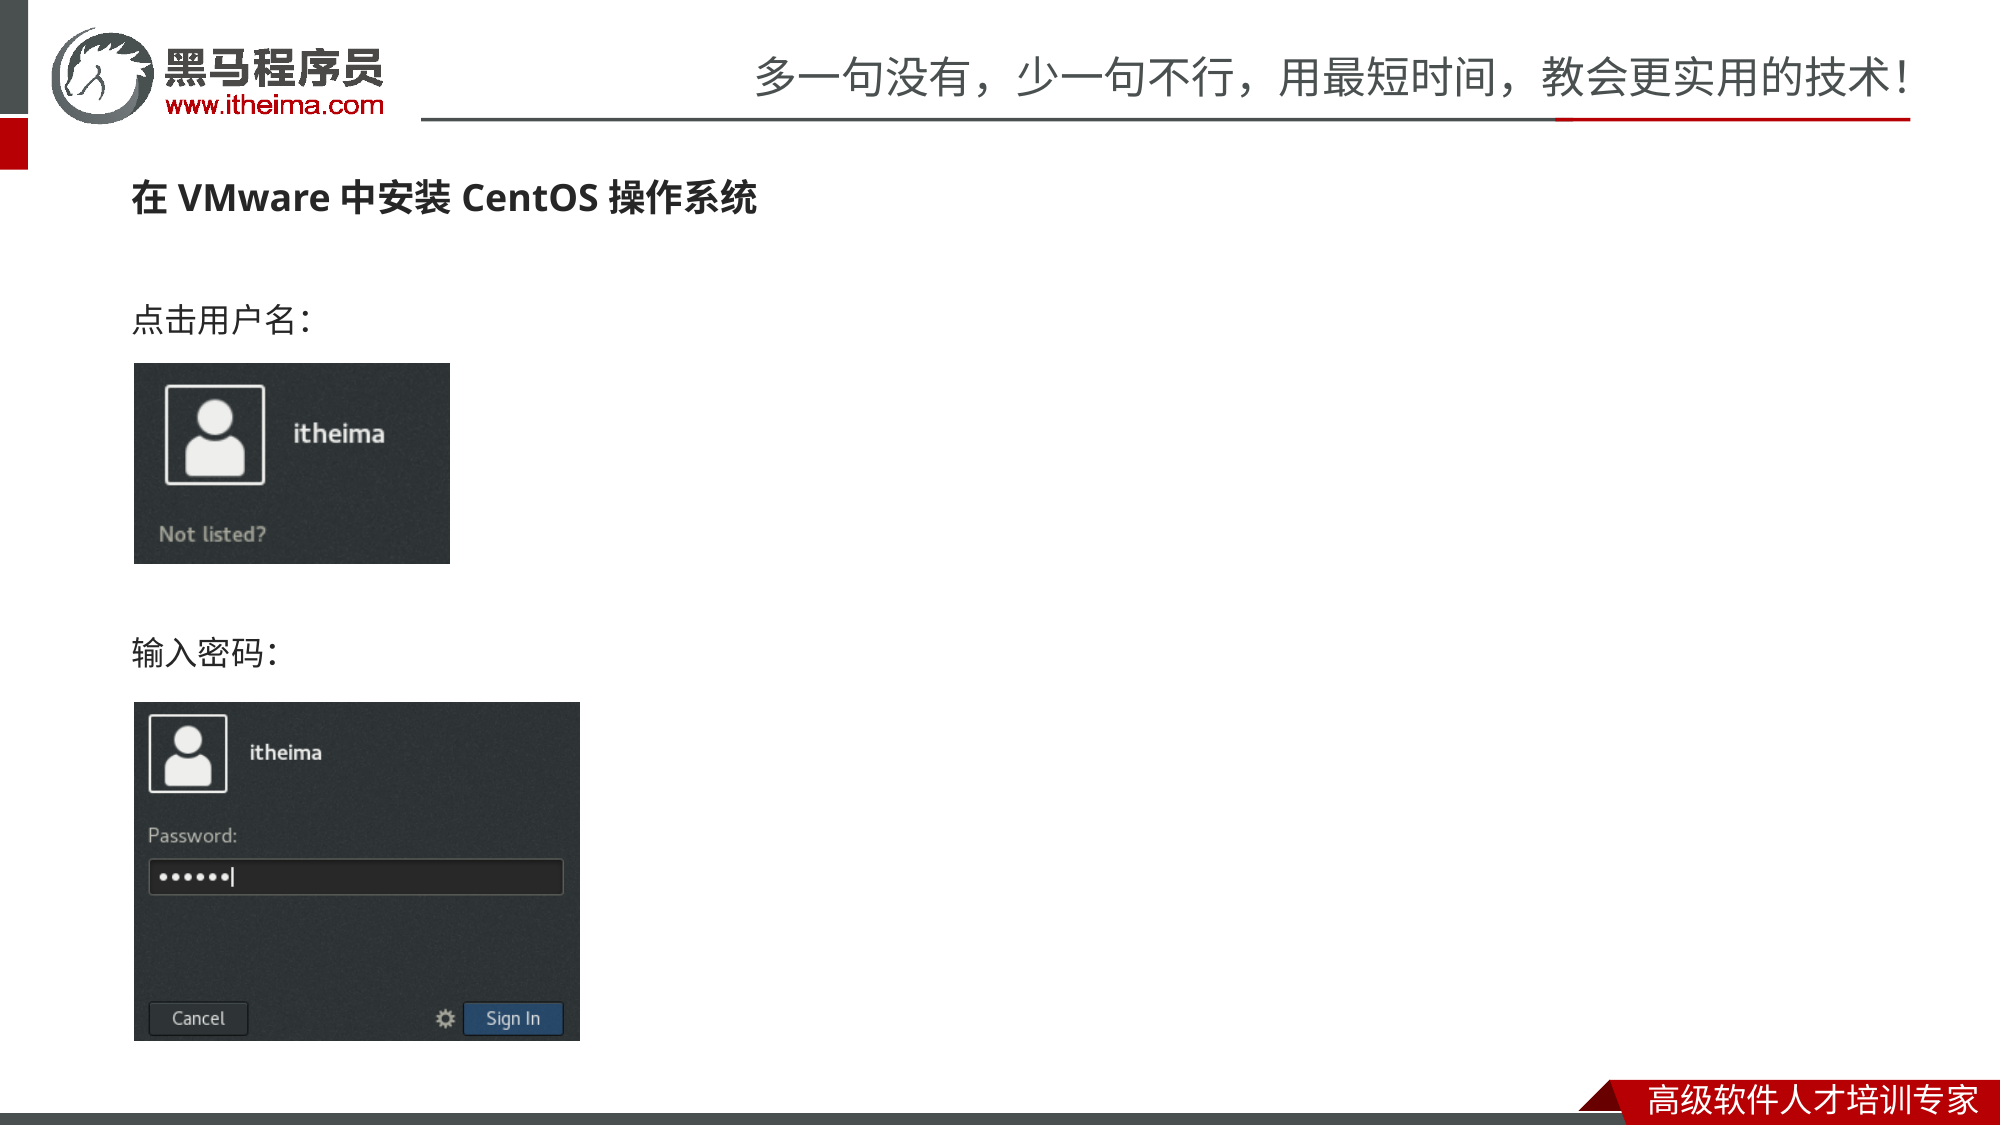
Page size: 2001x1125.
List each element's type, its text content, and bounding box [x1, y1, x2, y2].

picture [134, 363, 451, 565]
picture [134, 701, 581, 1041]
picture [50, 26, 384, 125]
list 在VMware中安装CentOS操作系统 [116, 154, 1872, 239]
list 点击用户名： 输入密码： [116, 271, 1872, 964]
